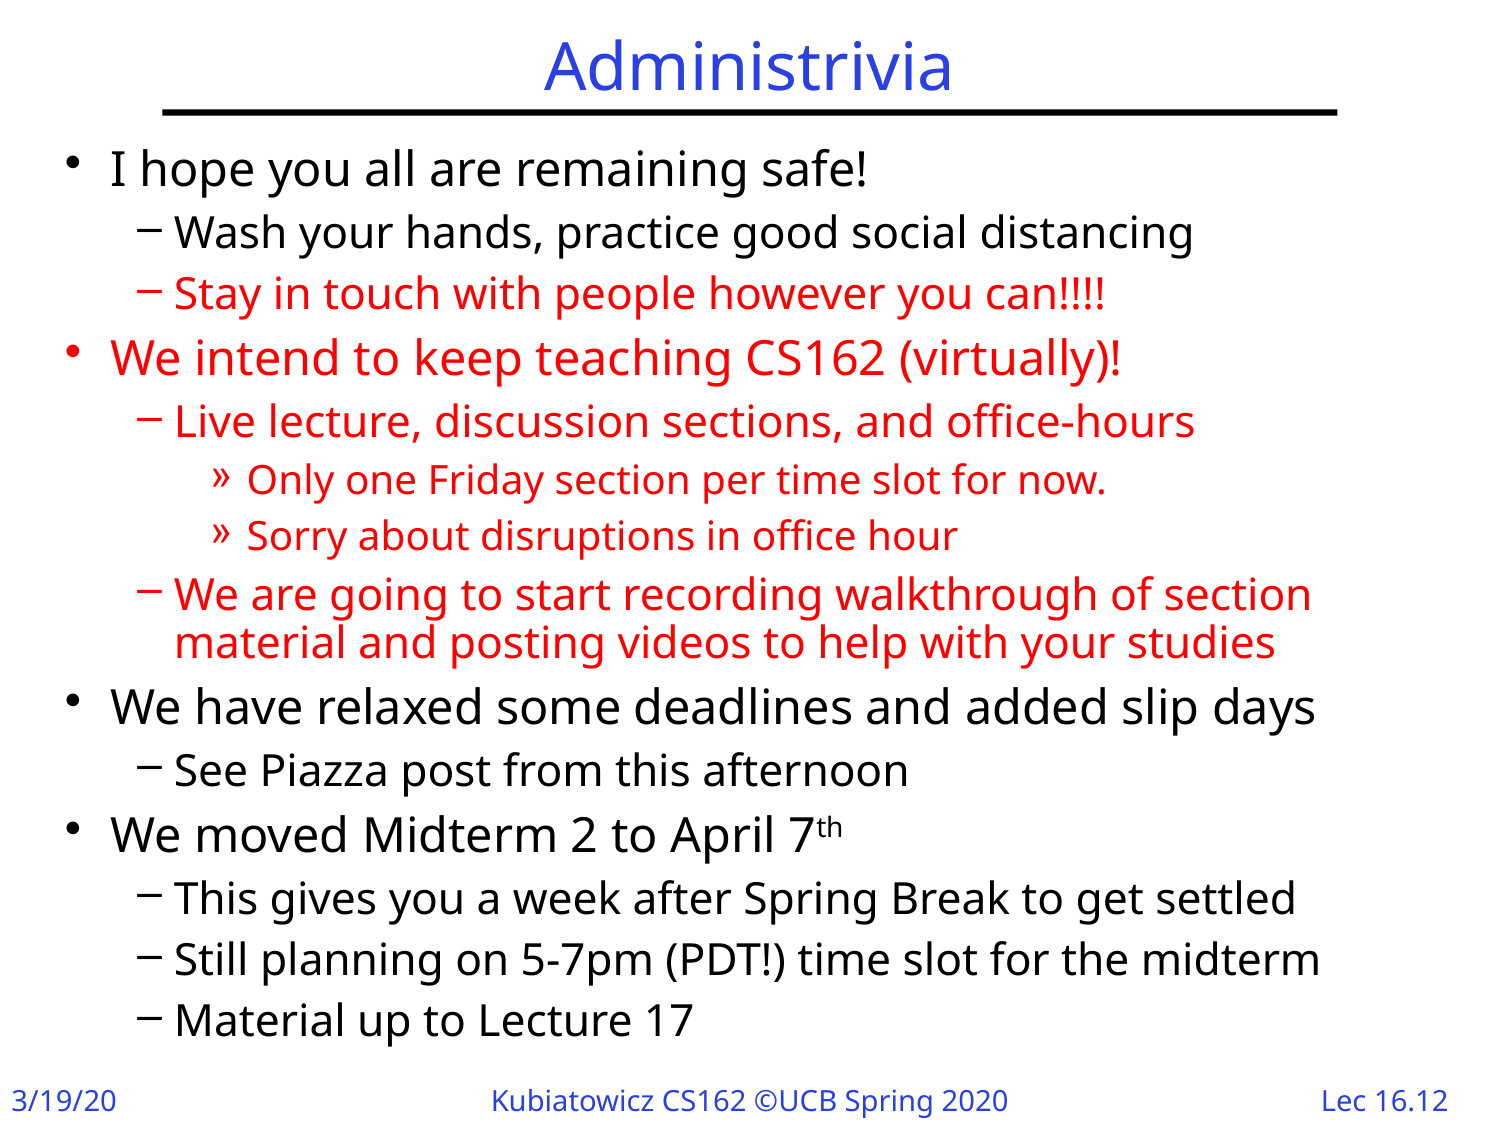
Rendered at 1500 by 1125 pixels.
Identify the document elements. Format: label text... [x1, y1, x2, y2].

title Administrivia [162, 24, 1338, 113]
list I hope you all are remaining safe! Wash your hands, practice good social distancing Stay in touch with people however you can!!!! We intend to keep teaching CS162 (virtually)! Live lecture, discussion sections, and office-hours Only one Friday section per time slot for now. Sorry about disruptions in office hour We are going to start recording walkthrough of section material and posting videos to help with your studies We have relaxed some deadlines and added slip days See Piazza post from this afternoon We moved Midterm 2 to April 7th This gives you a week after Spring Break to get settled Still planning on 5-7pm (PDT!) time slot for the midterm Material up to Lecture 17 [50, 137, 1400, 1063]
